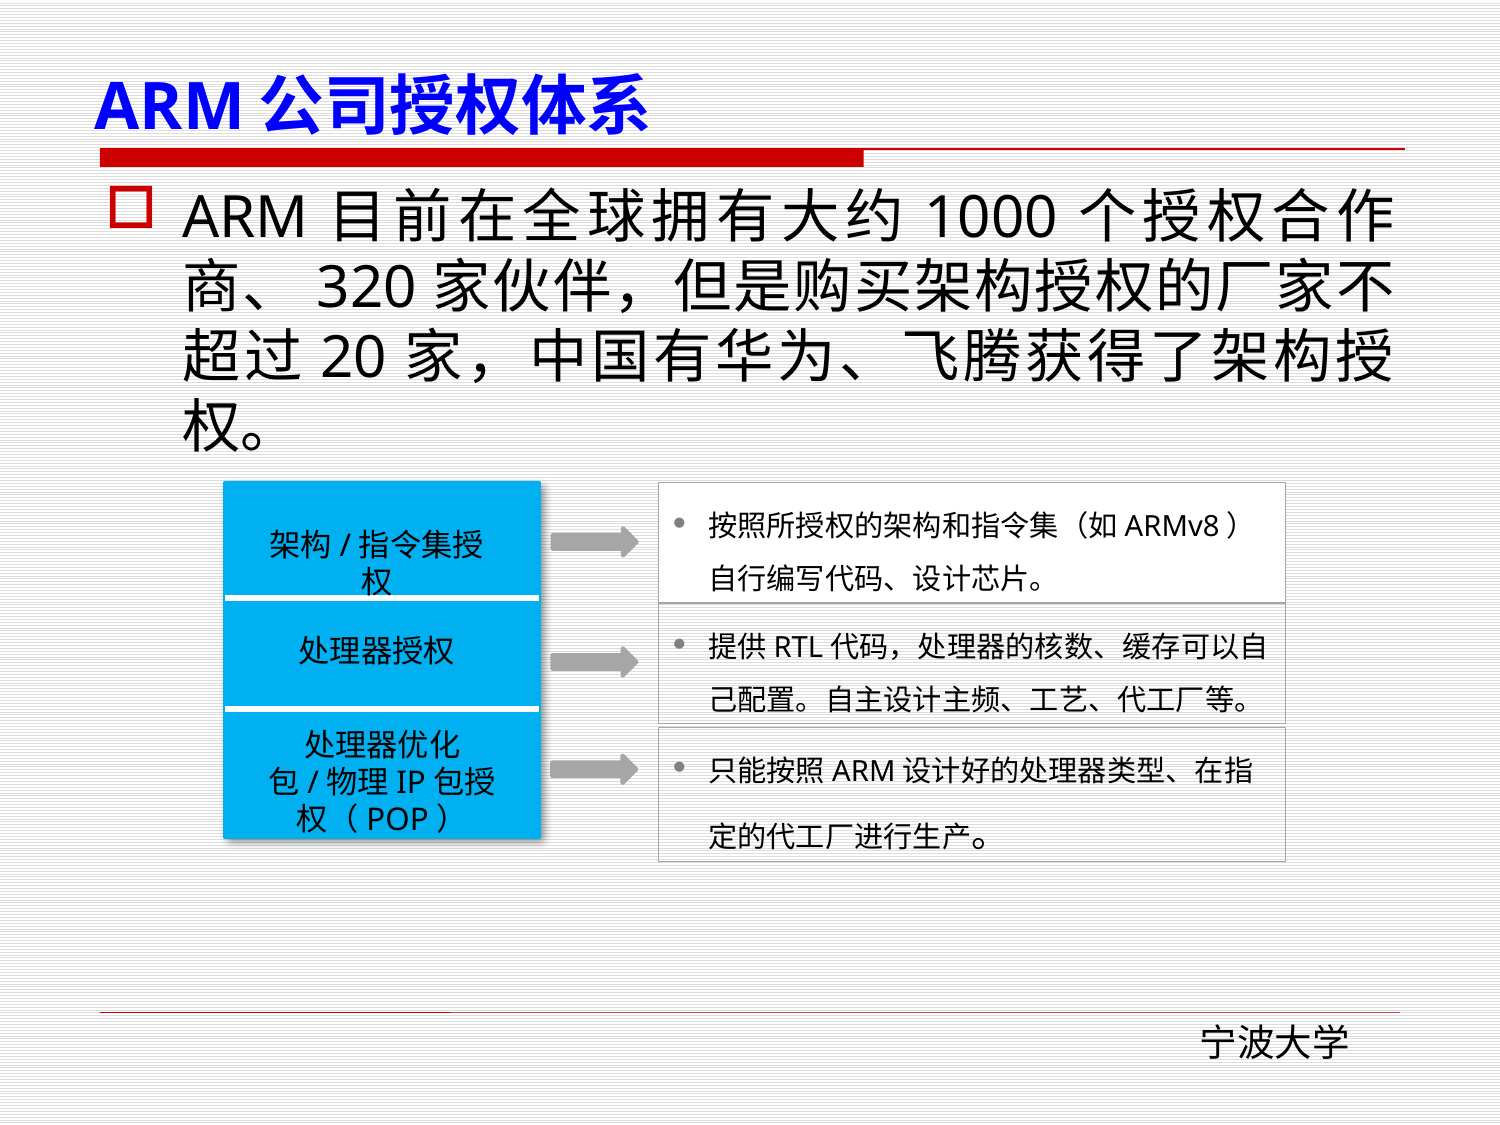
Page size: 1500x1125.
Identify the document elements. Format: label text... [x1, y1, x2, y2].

title ARM公司授权体系 [94, 63, 1415, 144]
text_box 提供RTL代码，处理器的核数、缓存可以自己配置。自主设计主频、工艺、代工厂等。 [658, 603, 1286, 724]
text_box 只能按照ARM设计好的处理器类型、在指定的代工厂进行生产。 [658, 727, 1286, 862]
text_box 处理器授权 [239, 623, 514, 676]
list ARM目前在全球拥有大约1000个授权合作商、320家伙伴，但是购买架构授权的厂家不超过20家，中国有华为、飞腾获得了架构授权。 [90, 171, 1410, 973]
text_box [550, 526, 639, 558]
text_box [550, 753, 639, 785]
text_box 架构/指令集授权 [239, 517, 514, 596]
text_box [550, 646, 639, 678]
text_box [223, 481, 541, 839]
text_box 处理器优化包/物理IP包授权（POP） [245, 717, 519, 845]
text_box 按照所授权的架构和指令集（如ARMv8）自行编写代码、设计芯片。 [658, 482, 1286, 603]
